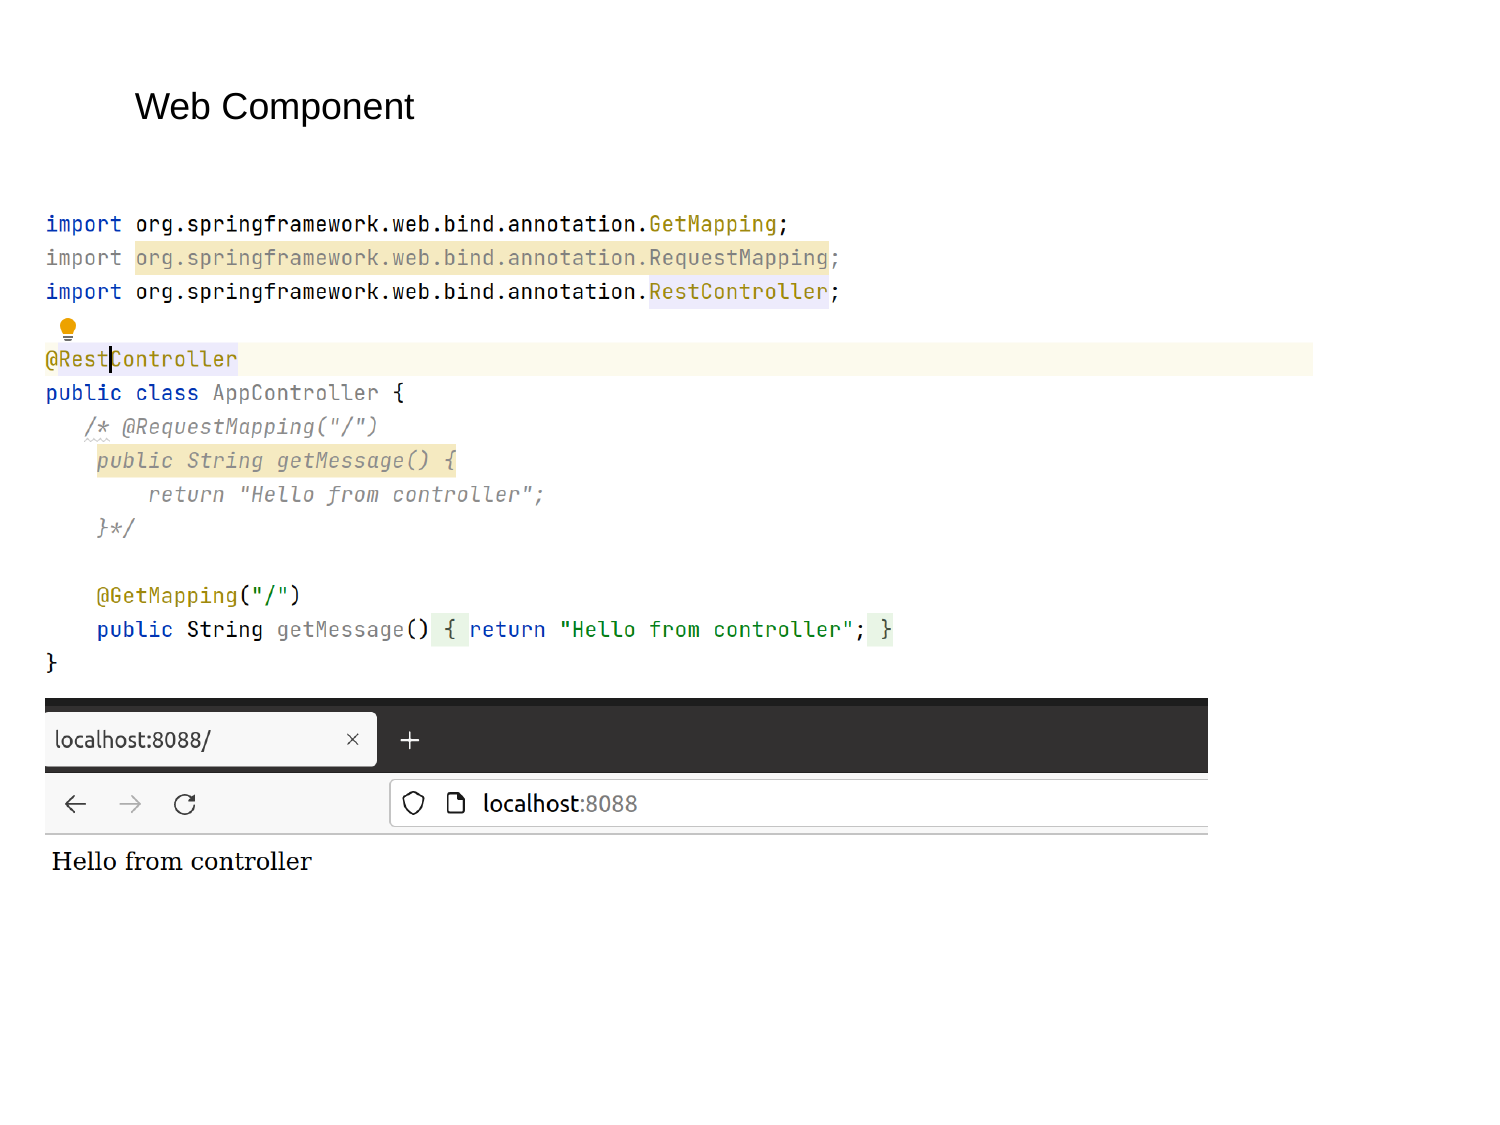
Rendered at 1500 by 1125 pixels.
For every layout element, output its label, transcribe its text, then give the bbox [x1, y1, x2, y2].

picture [44, 194, 1313, 1081]
text_box Web Component [120, 74, 430, 132]
